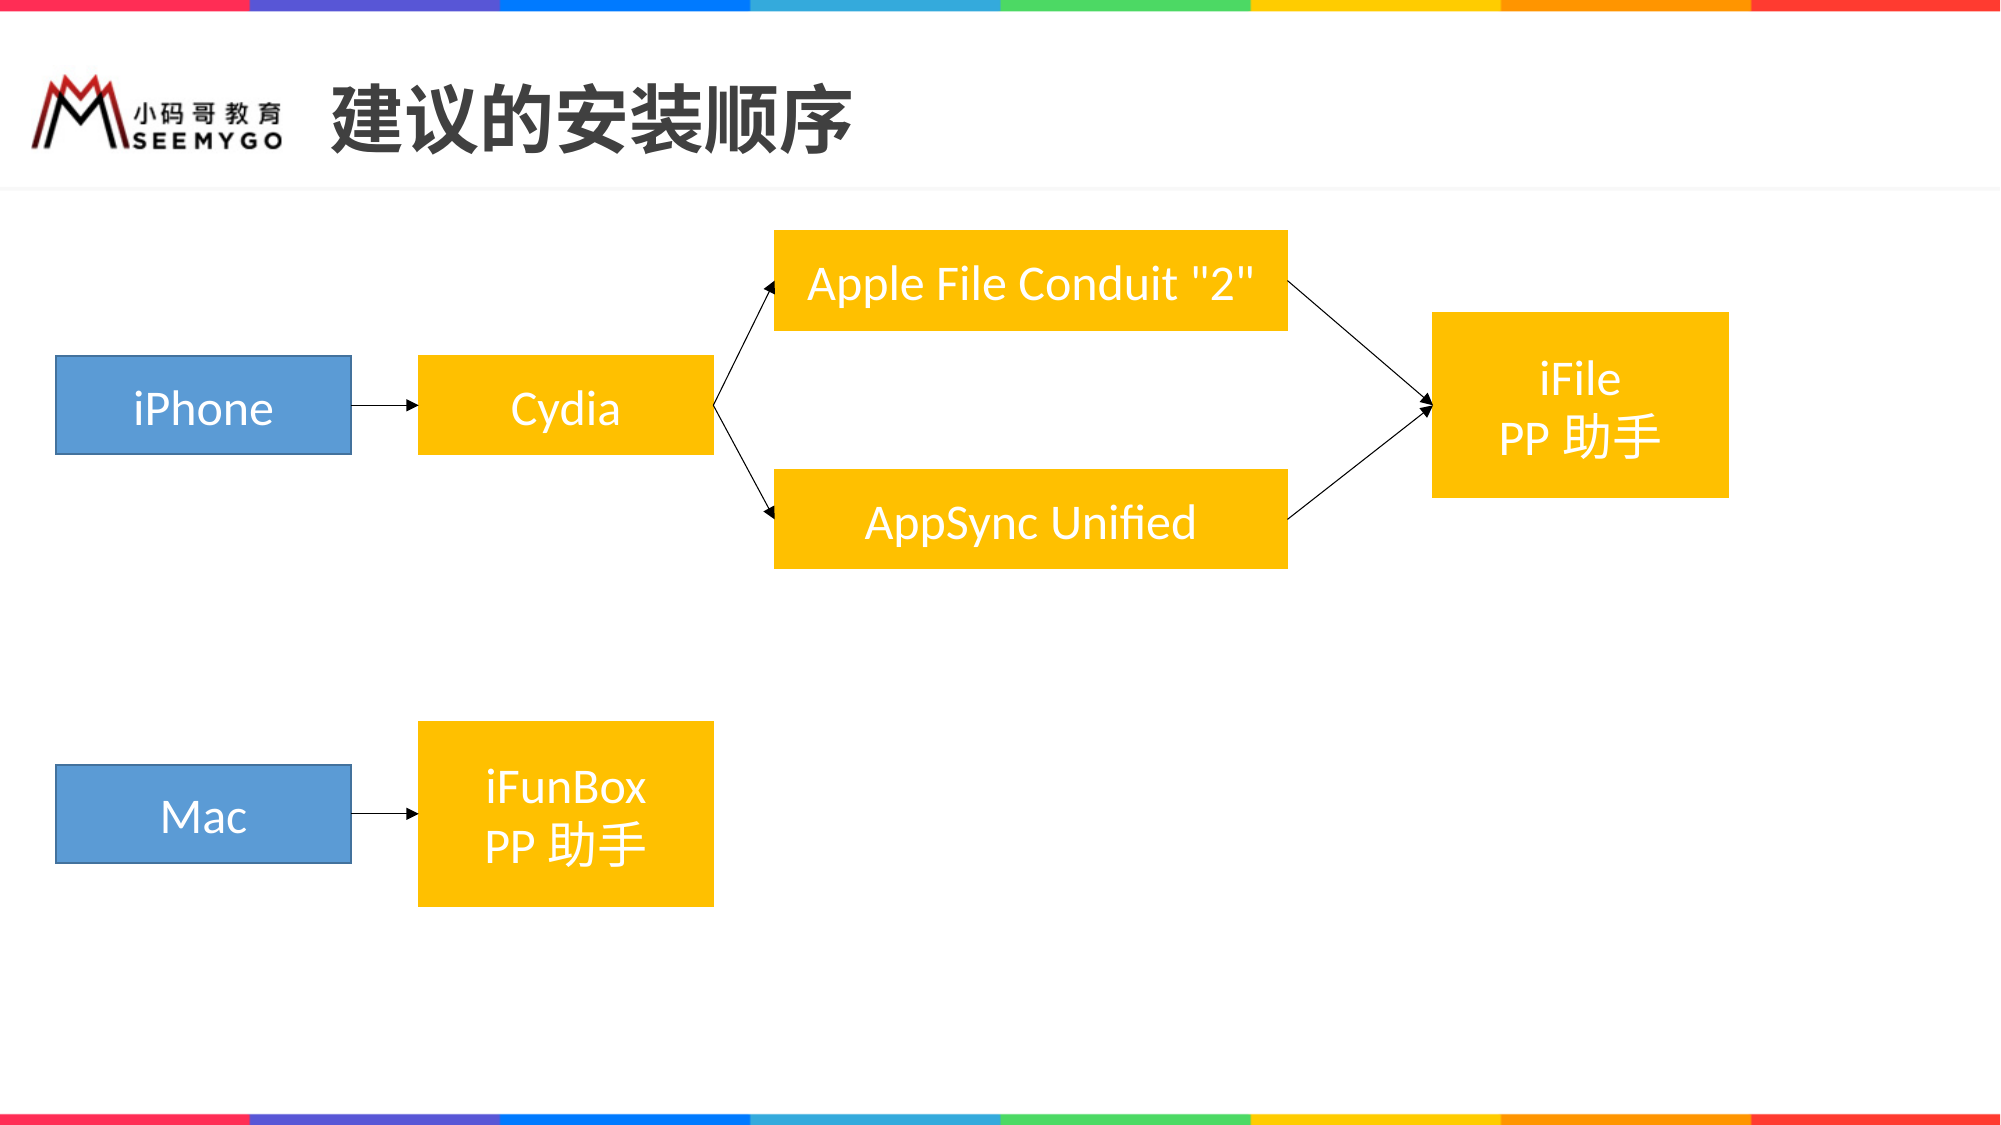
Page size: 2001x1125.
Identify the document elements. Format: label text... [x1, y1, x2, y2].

title 建议的安装顺序 [314, 64, 1968, 182]
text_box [713, 280, 775, 405]
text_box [713, 405, 775, 520]
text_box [1287, 405, 1433, 520]
text_box Apple File Conduit "2" [774, 230, 1288, 331]
text_box Cydia [418, 355, 713, 455]
text_box Mac [55, 764, 352, 864]
text_box iFunBox PP助手 [418, 721, 714, 907]
text_box AppSync Unified [774, 469, 1288, 569]
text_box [1287, 280, 1433, 405]
text_box iFile PP助手 [1433, 312, 1729, 498]
text_box iPhone [55, 355, 352, 455]
picture [0, 0, 2001, 1125]
